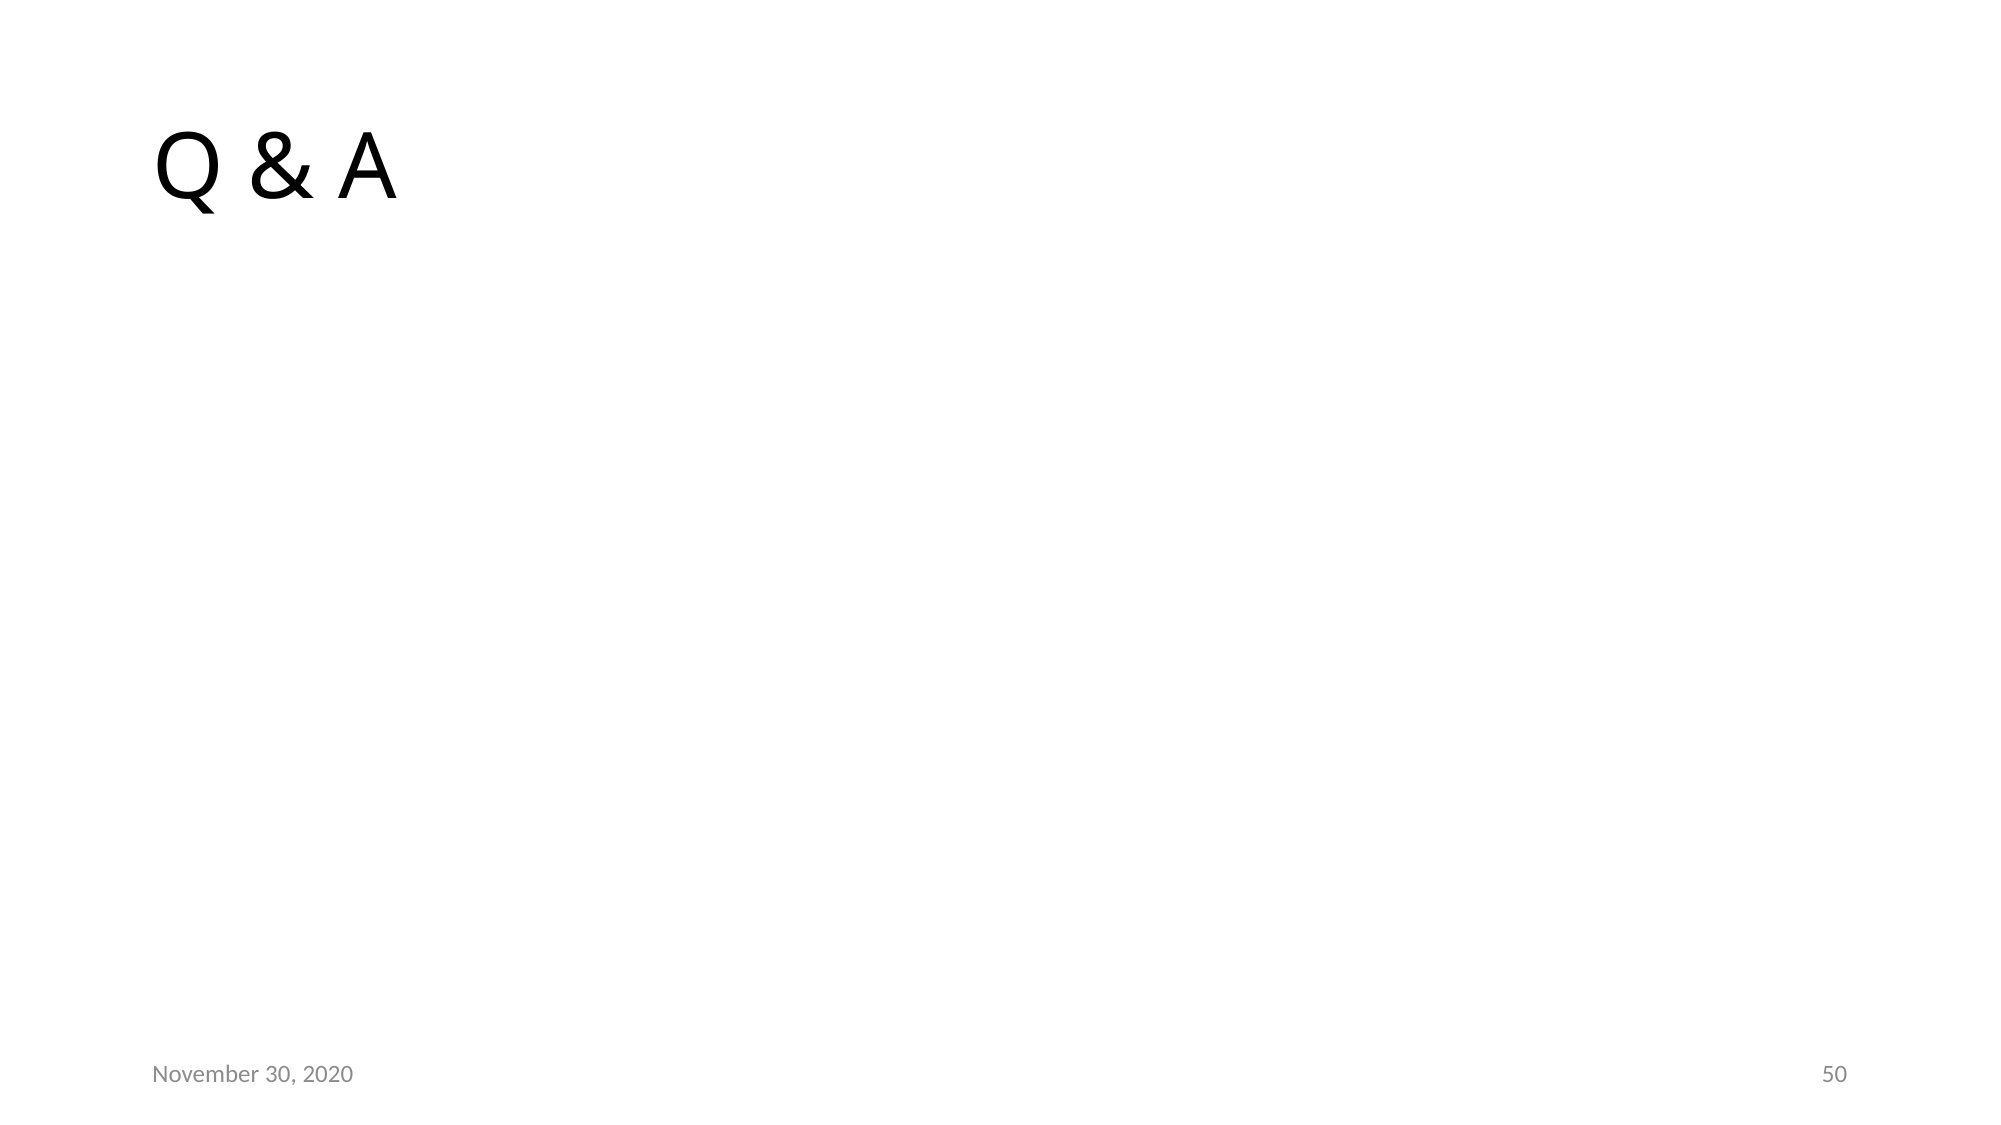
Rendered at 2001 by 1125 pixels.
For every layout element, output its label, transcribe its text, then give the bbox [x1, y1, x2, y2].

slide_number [137, 1042, 588, 1103]
title Q & A [137, 59, 1863, 278]
slide_number 50 [1412, 1042, 1863, 1103]
